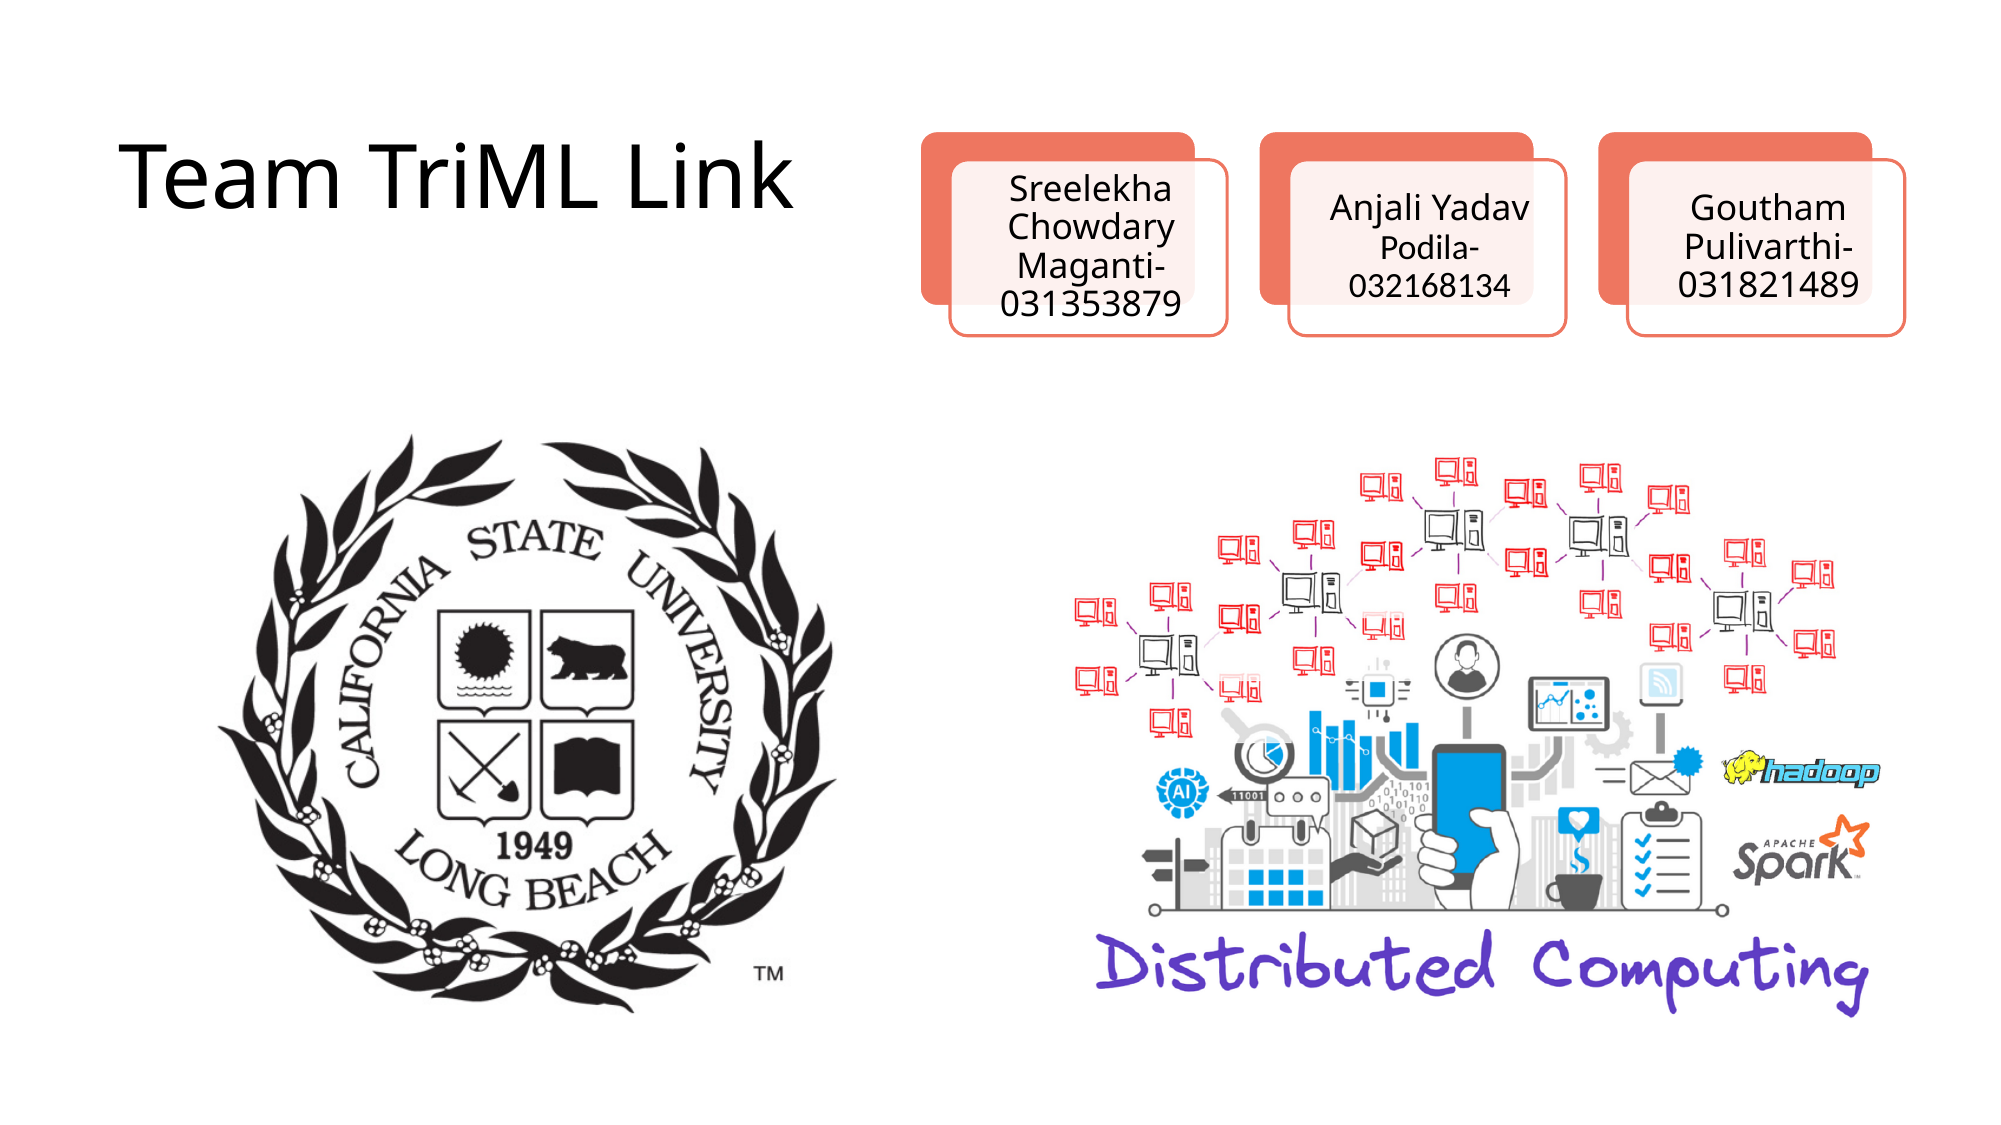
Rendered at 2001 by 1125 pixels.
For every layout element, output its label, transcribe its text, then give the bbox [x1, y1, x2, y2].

picture [1049, 420, 1905, 1026]
title Team TriML Link [103, 75, 816, 392]
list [918, 74, 1906, 392]
picture [205, 420, 844, 1026]
